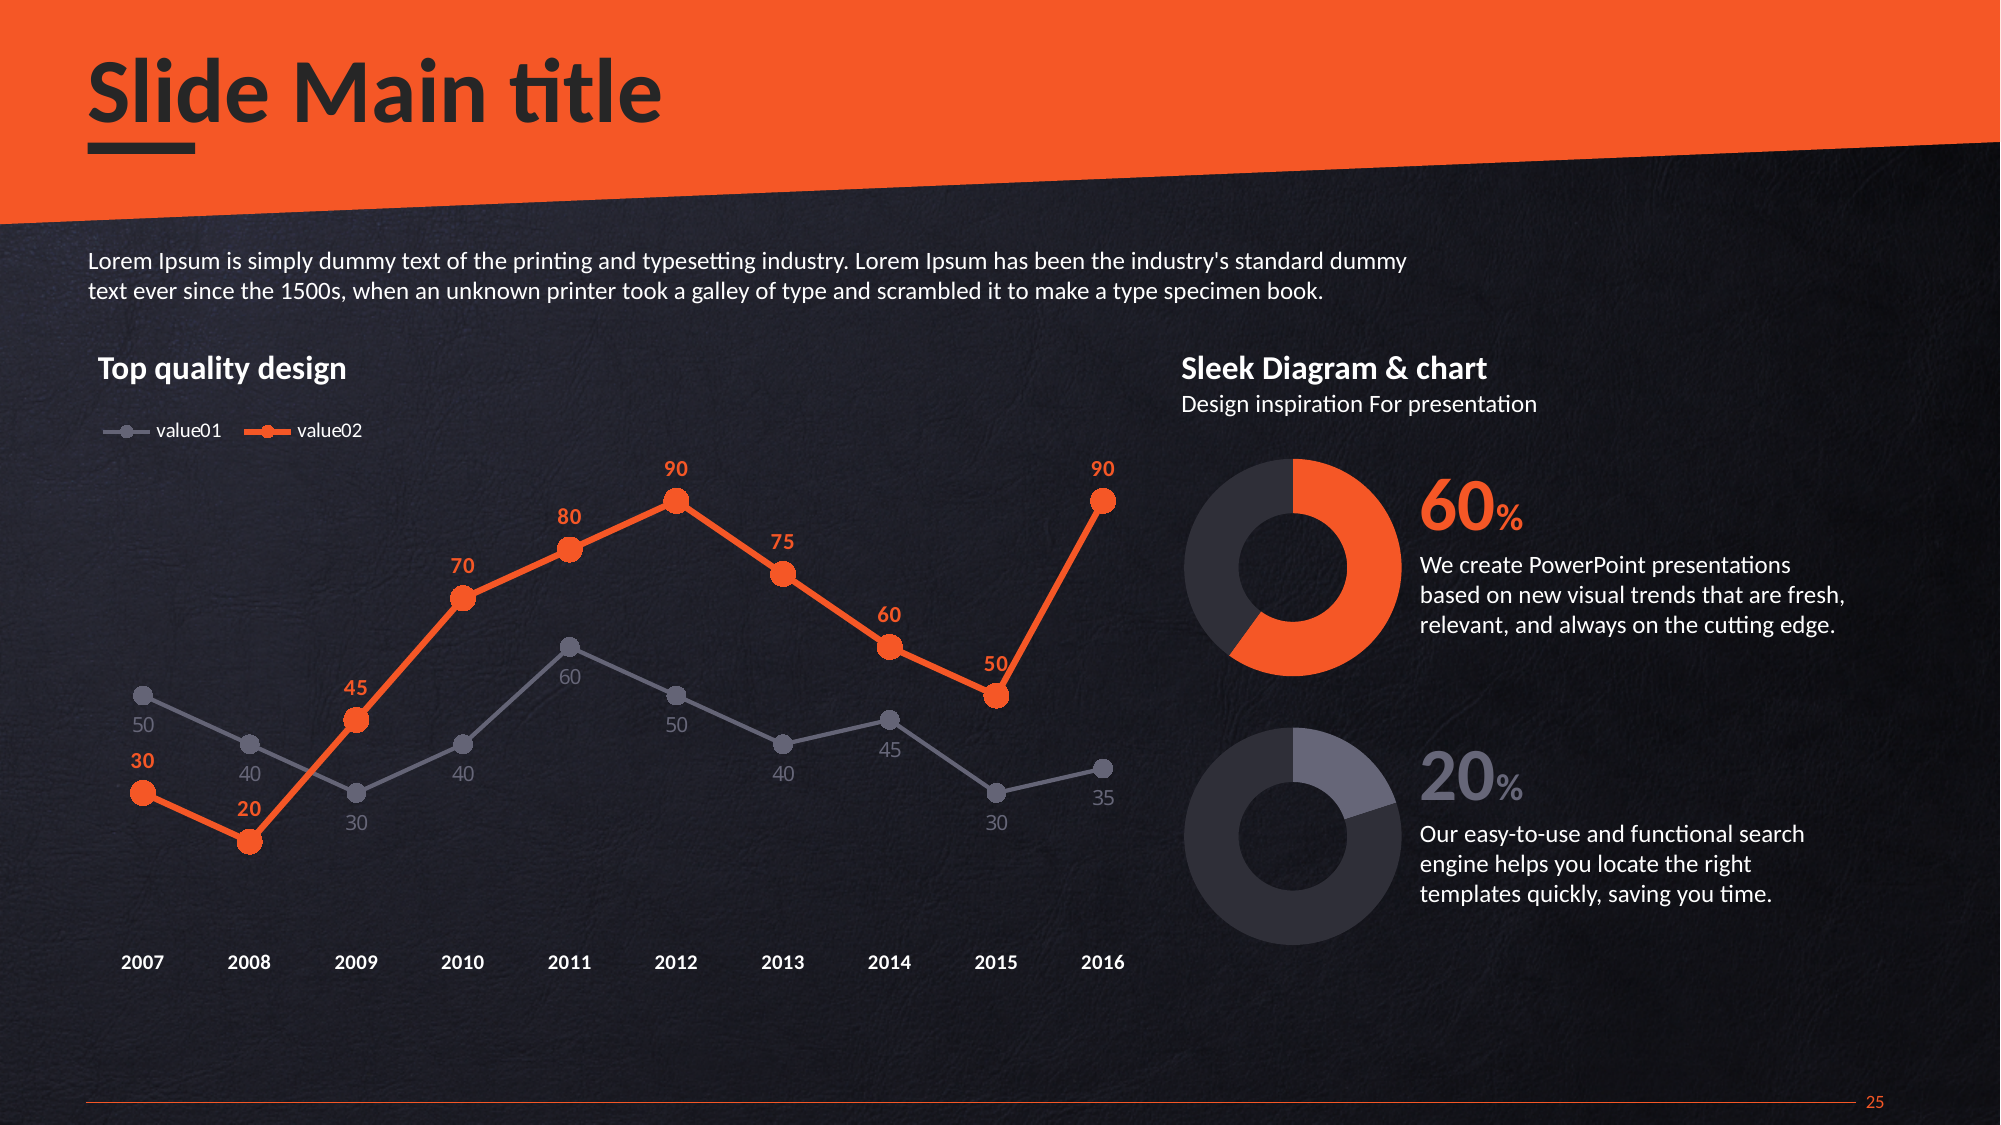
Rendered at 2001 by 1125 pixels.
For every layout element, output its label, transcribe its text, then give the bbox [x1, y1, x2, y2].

text_box We create PowerPoint presentations based on new visual trends that are fresh, relevant, and always on the cutting edge. [1441, 548, 1854, 639]
text_box 20% [1441, 736, 1565, 817]
chart [87, 383, 1441, 994]
text_box Top quality design [97, 350, 445, 383]
text_box Our easy-to-use and functional search engine helps you locate the right templates quickly, saving you time. [1441, 817, 1854, 908]
slide_number 25 [1865, 1089, 1914, 1115]
text_box Sleek Diagram & chart [1181, 350, 1529, 387]
text_box Design inspiration For presentation [1181, 387, 1615, 418]
text_box Lorem Ipsum is simply dummy text of the printing and typesetting industry. Lorem Ipsum has been the industry's standard dummy text ever since the 1500s, when an unknown printer took a galley of type and scrambled it to make a type specimen book. [88, 244, 1410, 335]
list Slide Main title [87, 31, 1914, 143]
text_box 60% [1441, 465, 1565, 547]
picture [0, 143, 2000, 1125]
